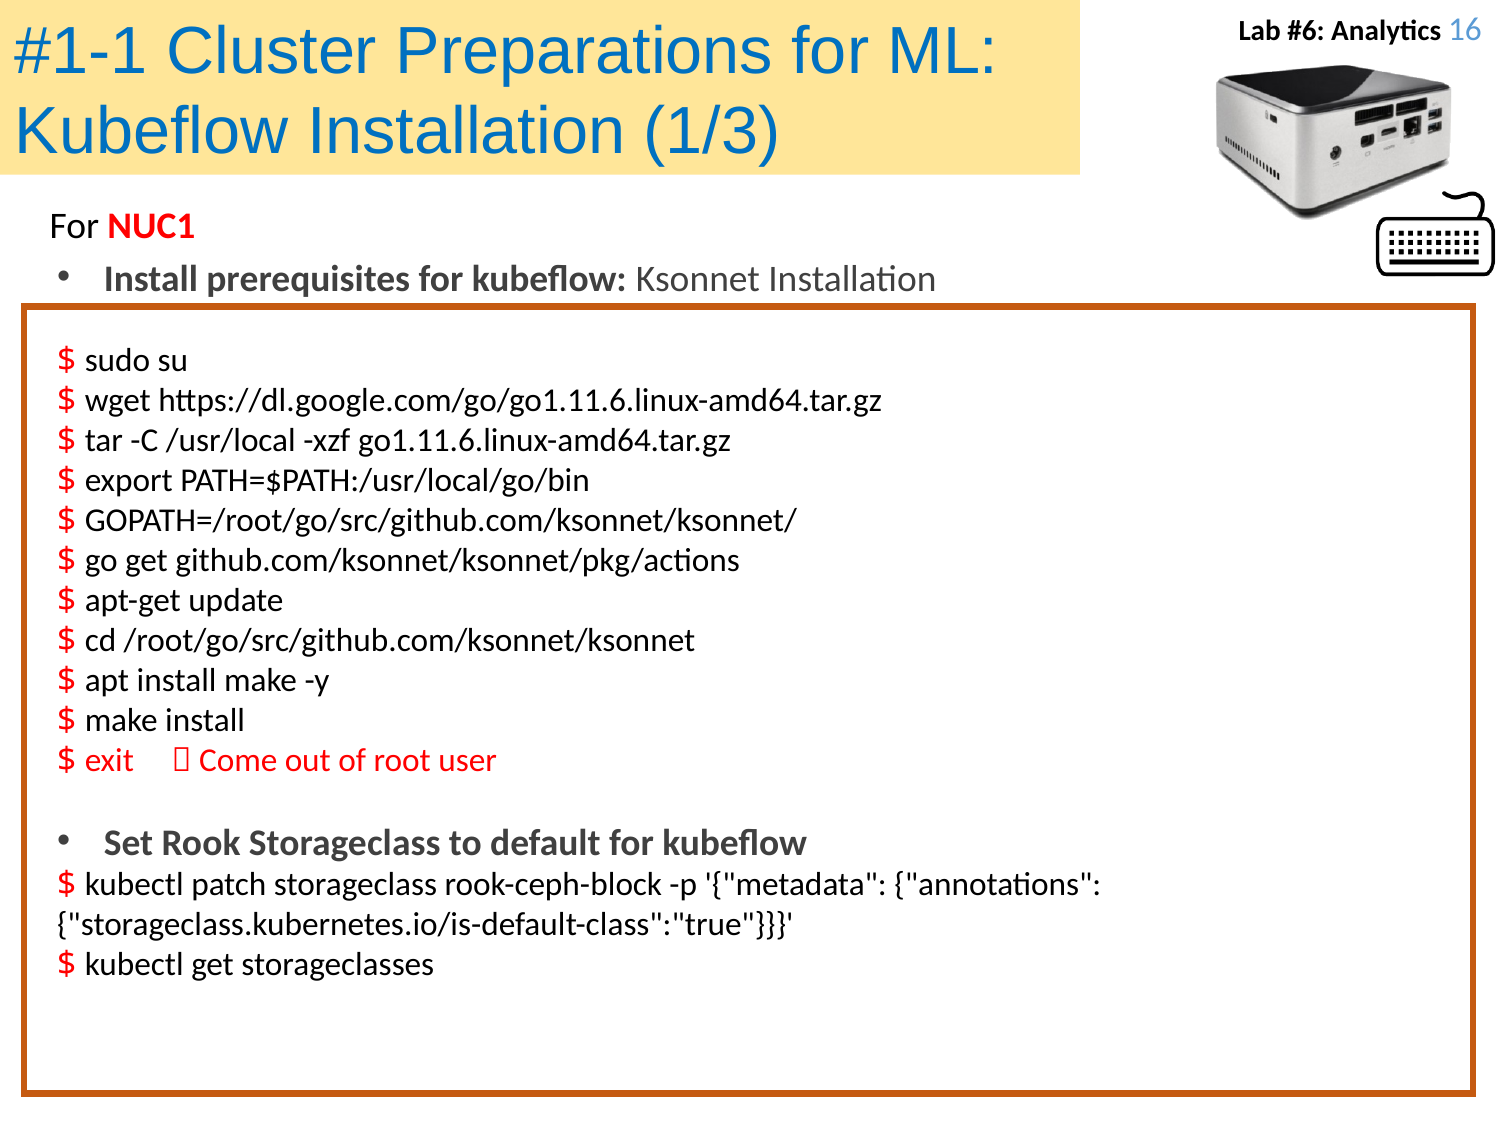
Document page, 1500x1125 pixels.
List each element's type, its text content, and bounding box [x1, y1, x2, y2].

text_box For NUC1 [34, 193, 219, 246]
text_box [23, 990, 1474, 1095]
text_box Install prerequisites for kubeflow: Ksonnet Installation $ sudo su $ wget https://dl.google.com/go/go1.11.6.linux-amd64.tar.gz $ tar -C /usr/local -xzf go1.11.6.linux-amd64.tar.gz $ export PATH=$PATH:/usr/local/go/bin $ GOPATH=/root/go/src/github.com/ksonnet/ksonnet/ $ go get github.com/ksonnet/ksonnet/pkg/actions $ apt-get update $ cd /root/go/src/github.com/ksonnet/ksonnet $ apt install make -y $ make install $ exit  Come out of root user Set Rook Storageclass to default for kubeflow $ kubectl patch storageclass rook-ceph-block -p '{"metadata": {"annotations":{"storageclass.kubernetes.io/is-default-class":"true"}}}' $ kubectl get storageclasses [0, 246, 1500, 990]
picture [1207, 62, 1500, 326]
text_box #1-1 Cluster Preparations for ML: Kubeflow Installation (1/3) [0, 0, 1080, 175]
